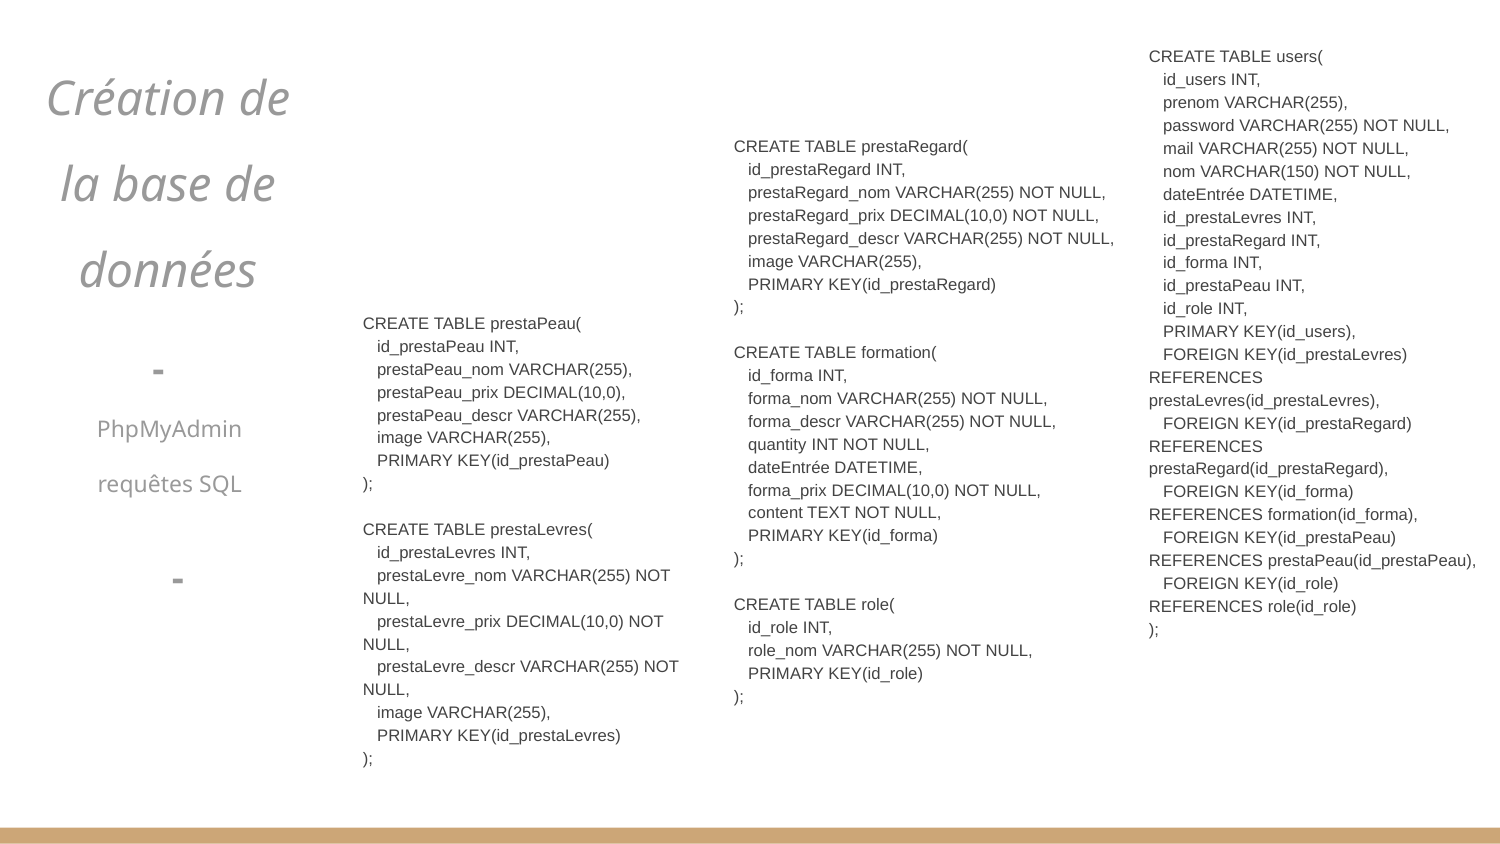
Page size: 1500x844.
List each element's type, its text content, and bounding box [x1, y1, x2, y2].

text_box CREATE TABLE users( id_users INT, prenom VARCHAR(255), password VARCHAR(255) NOT NULL, mail VARCHAR(255) NOT NULL, nom VARCHAR(150) NOT NULL, dateEntrée DATETIME, id_prestaLevres INT, id_prestaRegard INT, id_forma INT, id_prestaPeau INT, id_role INT, PRIMARY KEY(id_users), FOREIGN KEY(id_prestaLevres) REFERENCES prestaLevres(id_prestaLevres), FOREIGN KEY(id_prestaRegard) REFERENCES prestaRegard(id_prestaRegard), FOREIGN KEY(id_forma) REFERENCES formation(id_forma), FOREIGN KEY(id_prestaPeau) REFERENCES prestaPeau(id_prestaPeau), FOREIGN KEY(id_role) REFERENCES role(id_role) ); [1133, 28, 1500, 654]
text_box Création de la base de données - PhpMyAdmin requêtes SQL - [6, 23, 330, 650]
text_box CREATE TABLE prestaRegard( id_prestaRegard INT, prestaRegard_nom VARCHAR(255) NOT NULL, prestaRegard_prix DECIMAL(10,0) NOT NULL, prestaRegard_descr VARCHAR(255) NOT NULL, image VARCHAR(255), PRIMARY KEY(id_prestaRegard) ); CREATE TABLE formation( id_forma INT, forma_nom VARCHAR(255) NOT NULL, forma_descr VARCHAR(255) NOT NULL, quantity INT NOT NULL, dateEntrée DATETIME, forma_prix DECIMAL(10,0) NOT NULL, content TEXT NOT NULL, PRIMARY KEY(id_forma) ); CREATE TABLE role( id_role INT, role_nom VARCHAR(255) NOT NULL, PRIMARY KEY(id_role) ); [718, 117, 1142, 721]
text_box CREATE TABLE prestaPeau( id_prestaPeau INT, prestaPeau_nom VARCHAR(255), prestaPeau_prix DECIMAL(10,0), prestaPeau_descr VARCHAR(255), image VARCHAR(255), PRIMARY KEY(id_prestaPeau) ); CREATE TABLE prestaLevres( id_prestaLevres INT, prestaLevre_nom VARCHAR(255) NOT NULL, prestaLevre_prix DECIMAL(10,0) NOT NULL, prestaLevre_descr VARCHAR(255) NOT NULL, image VARCHAR(255), PRIMARY KEY(id_prestaLevres) ); [347, 294, 701, 783]
